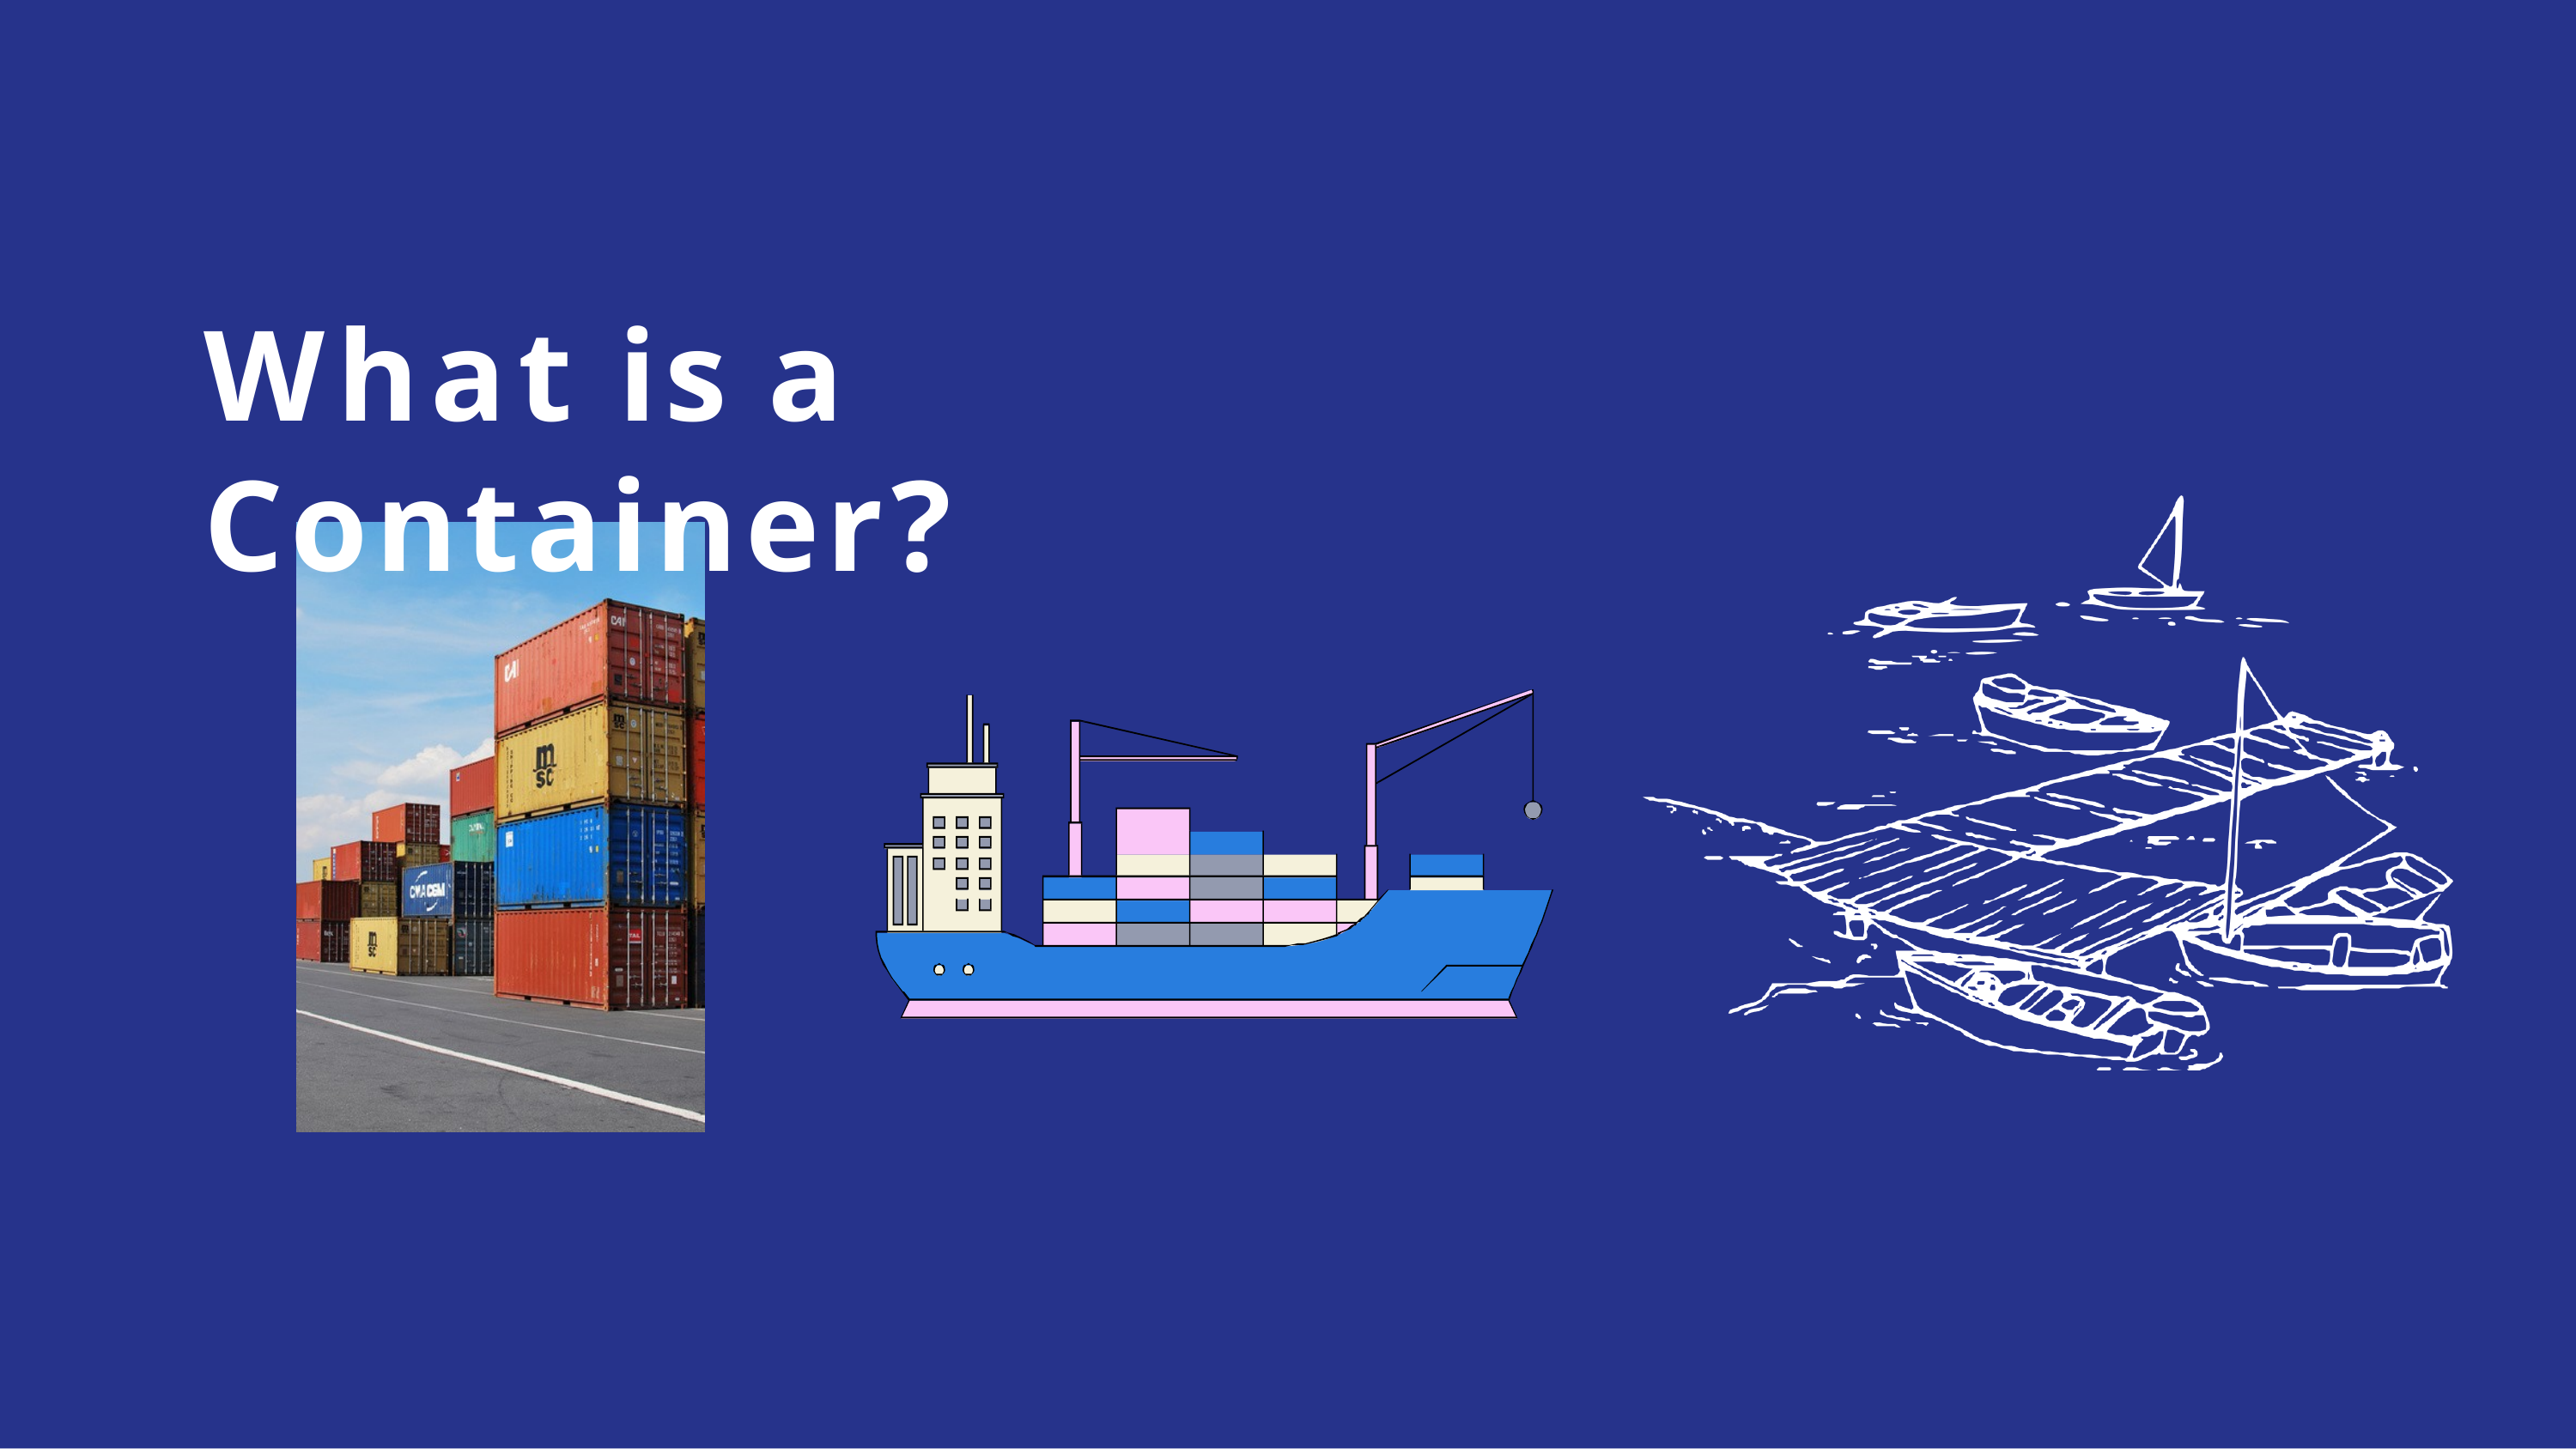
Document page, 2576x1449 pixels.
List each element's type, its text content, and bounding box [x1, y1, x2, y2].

title What is a Container? [202, 294, 1546, 597]
picture [1643, 494, 2453, 1070]
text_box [875, 688, 1554, 1019]
picture [296, 522, 706, 1132]
